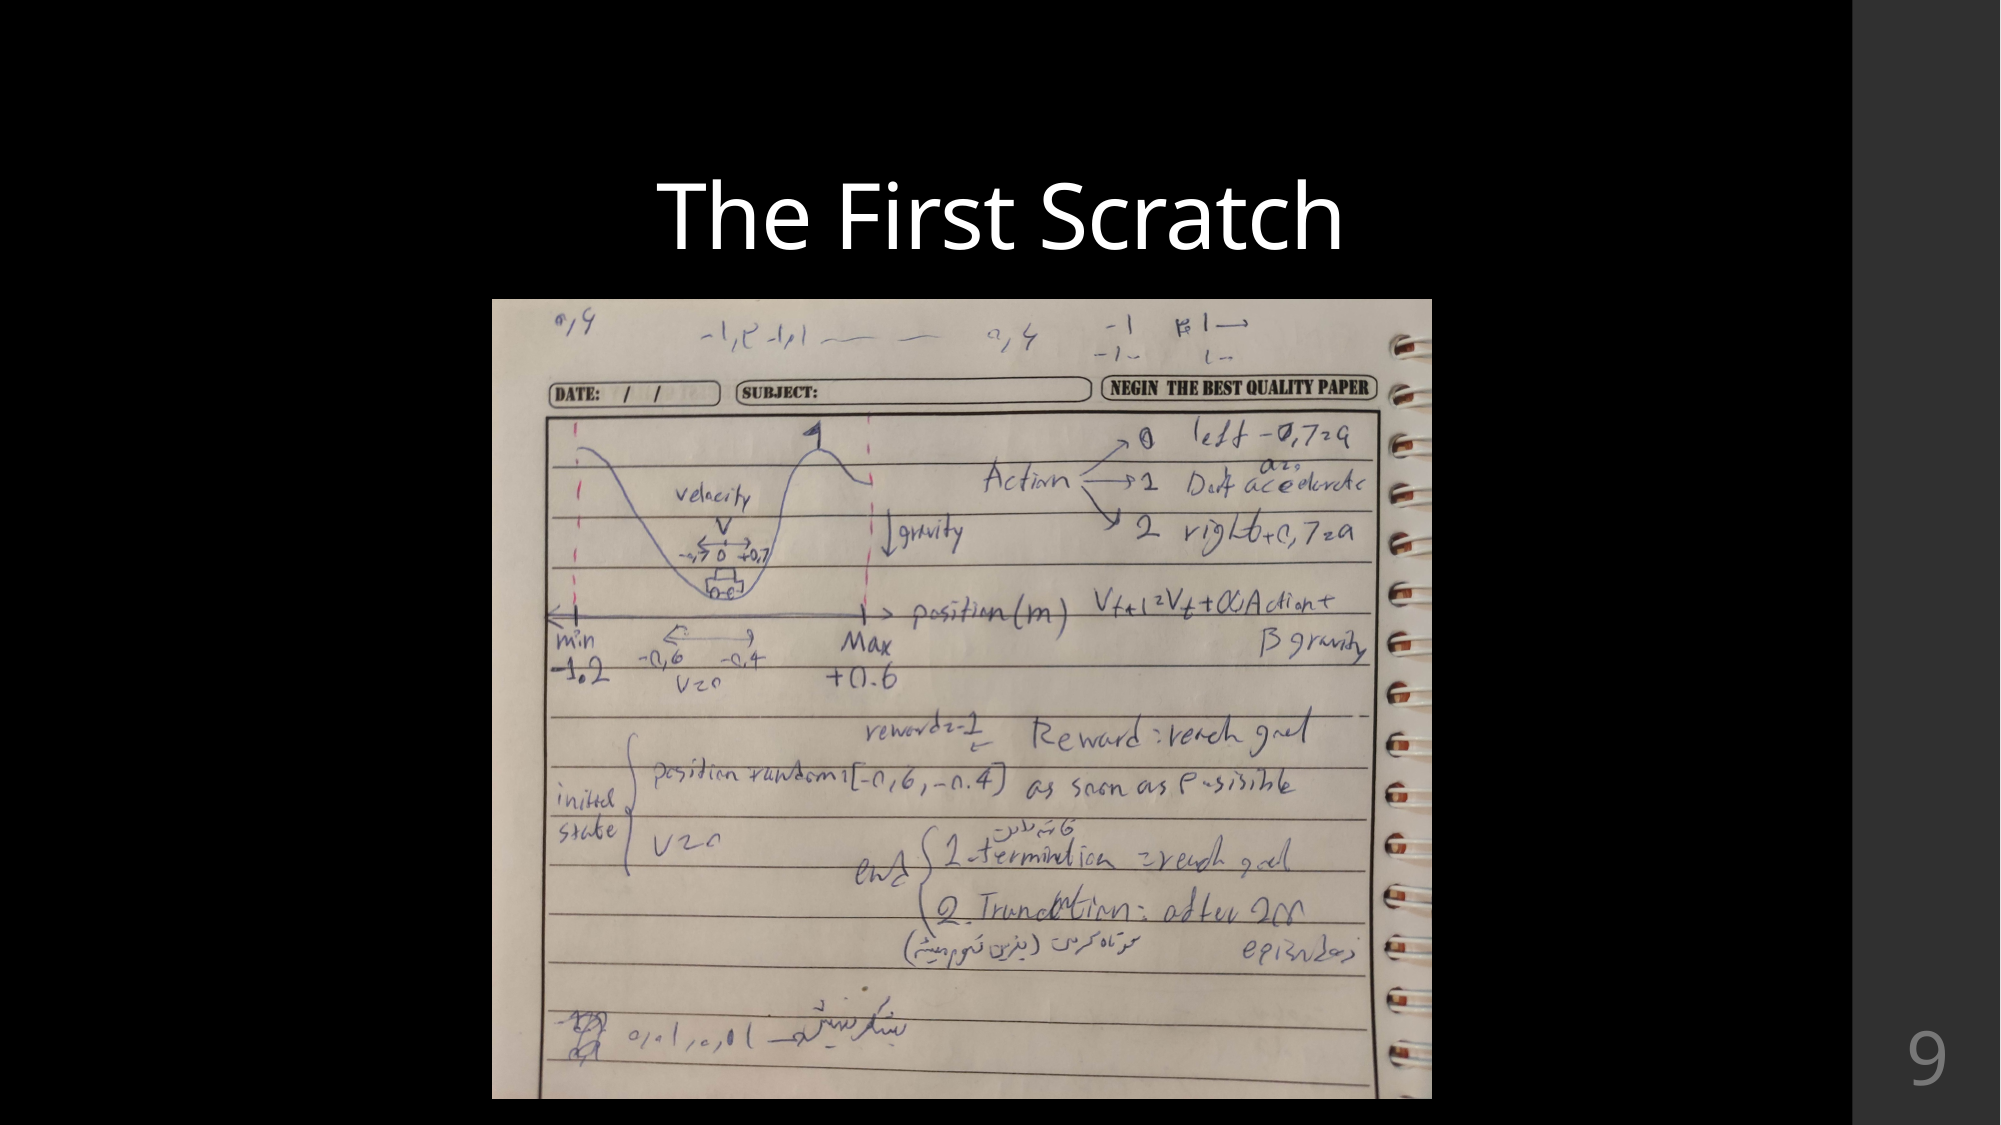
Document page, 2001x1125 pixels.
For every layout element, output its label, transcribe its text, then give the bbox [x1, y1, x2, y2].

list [492, 299, 1432, 1100]
slide_number 9 [1852, 1012, 2000, 1110]
title The First Scratch [206, 60, 1797, 278]
